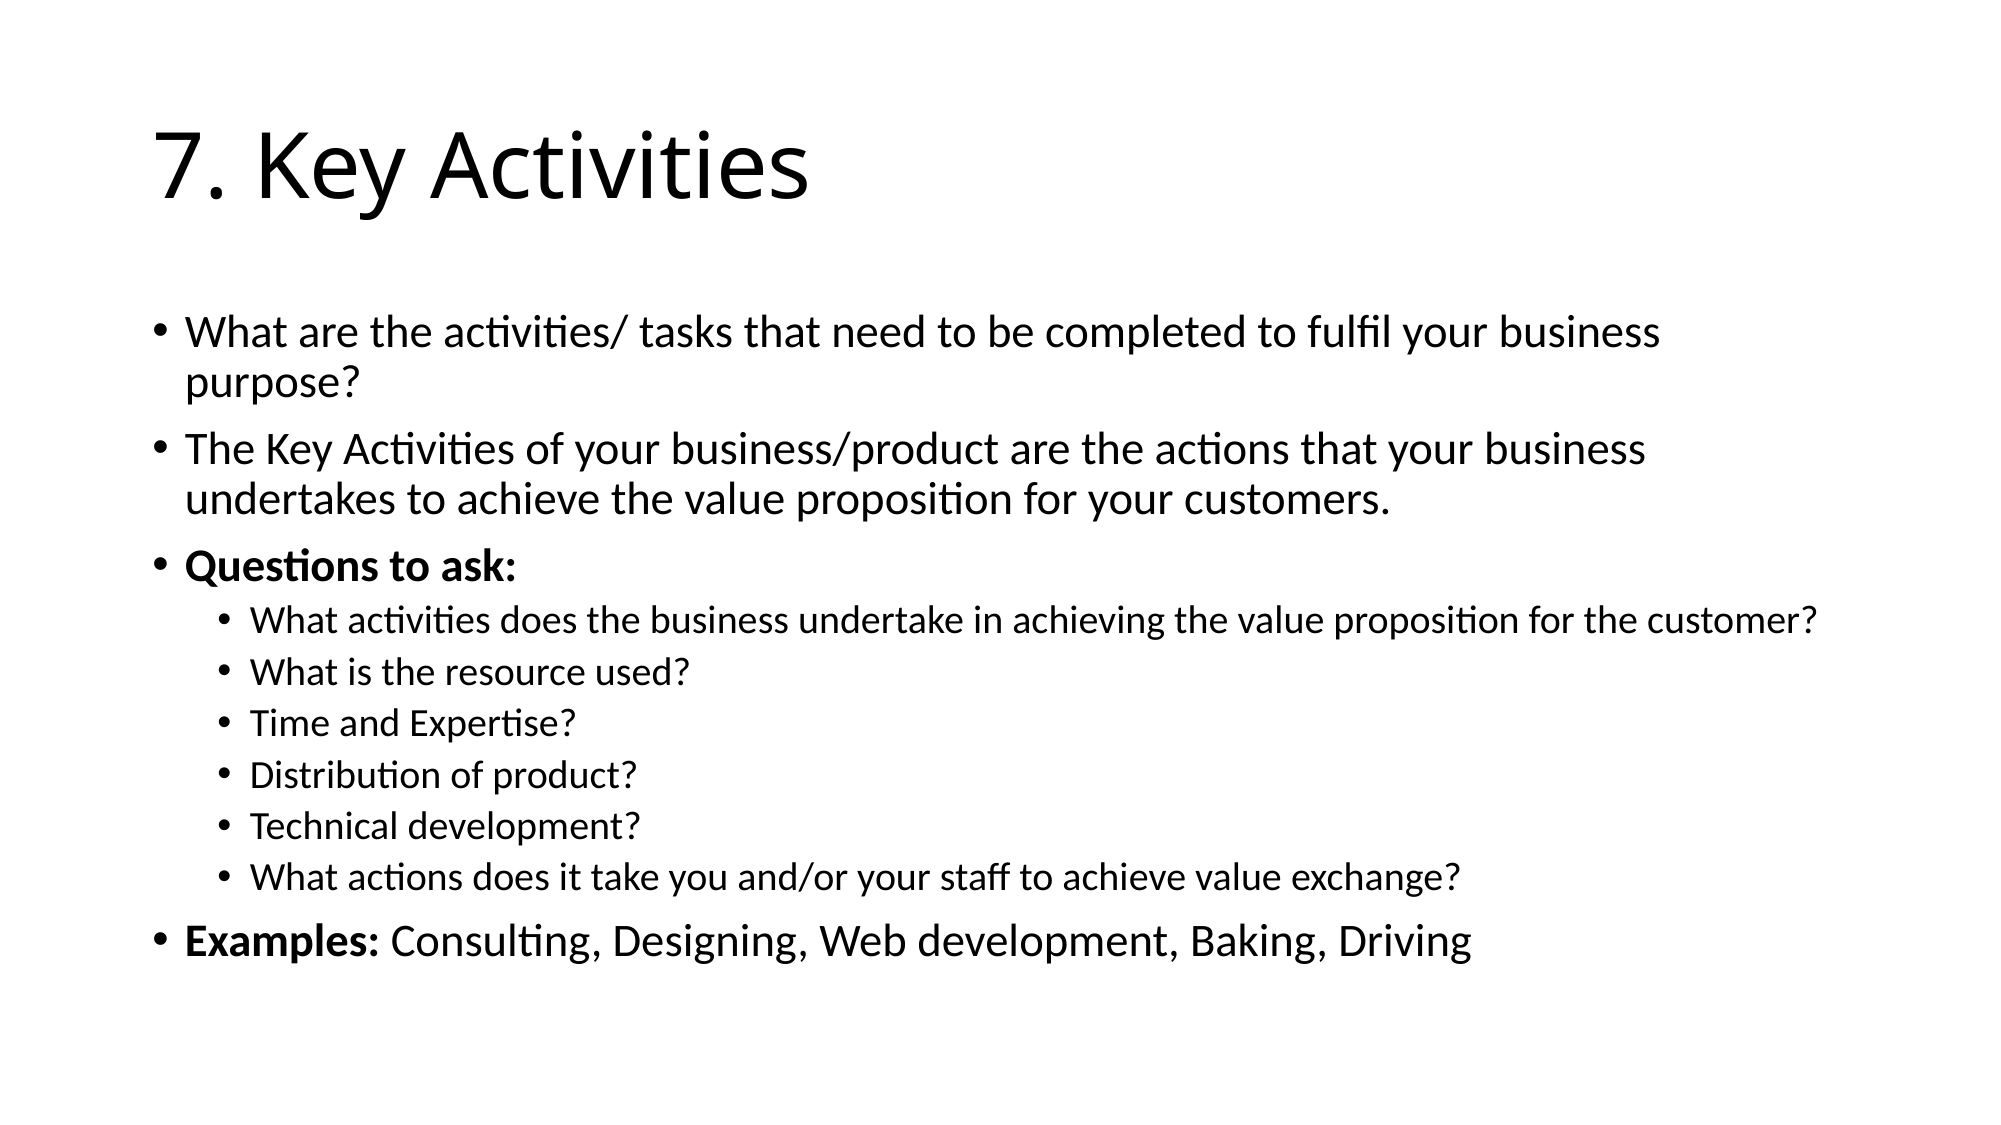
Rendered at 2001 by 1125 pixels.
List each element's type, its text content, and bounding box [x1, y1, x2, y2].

list What are the activities/ tasks that need to be completed to fulfil your business purpose? The Key Activities of your business/product are the actions that your business undertakes to achieve the value proposition for your customers. Questions to ask: What activities does the business undertake in achieving the value proposition for the customer? What is the resource used? Time and Expertise? Distribution of product? Technical development? What actions does it take you and/or your staff to achieve value exchange? Examples: Consulting, Designing, Web development, Baking, Driving [137, 299, 1863, 1014]
title 7. Key Activities [137, 59, 1863, 278]
